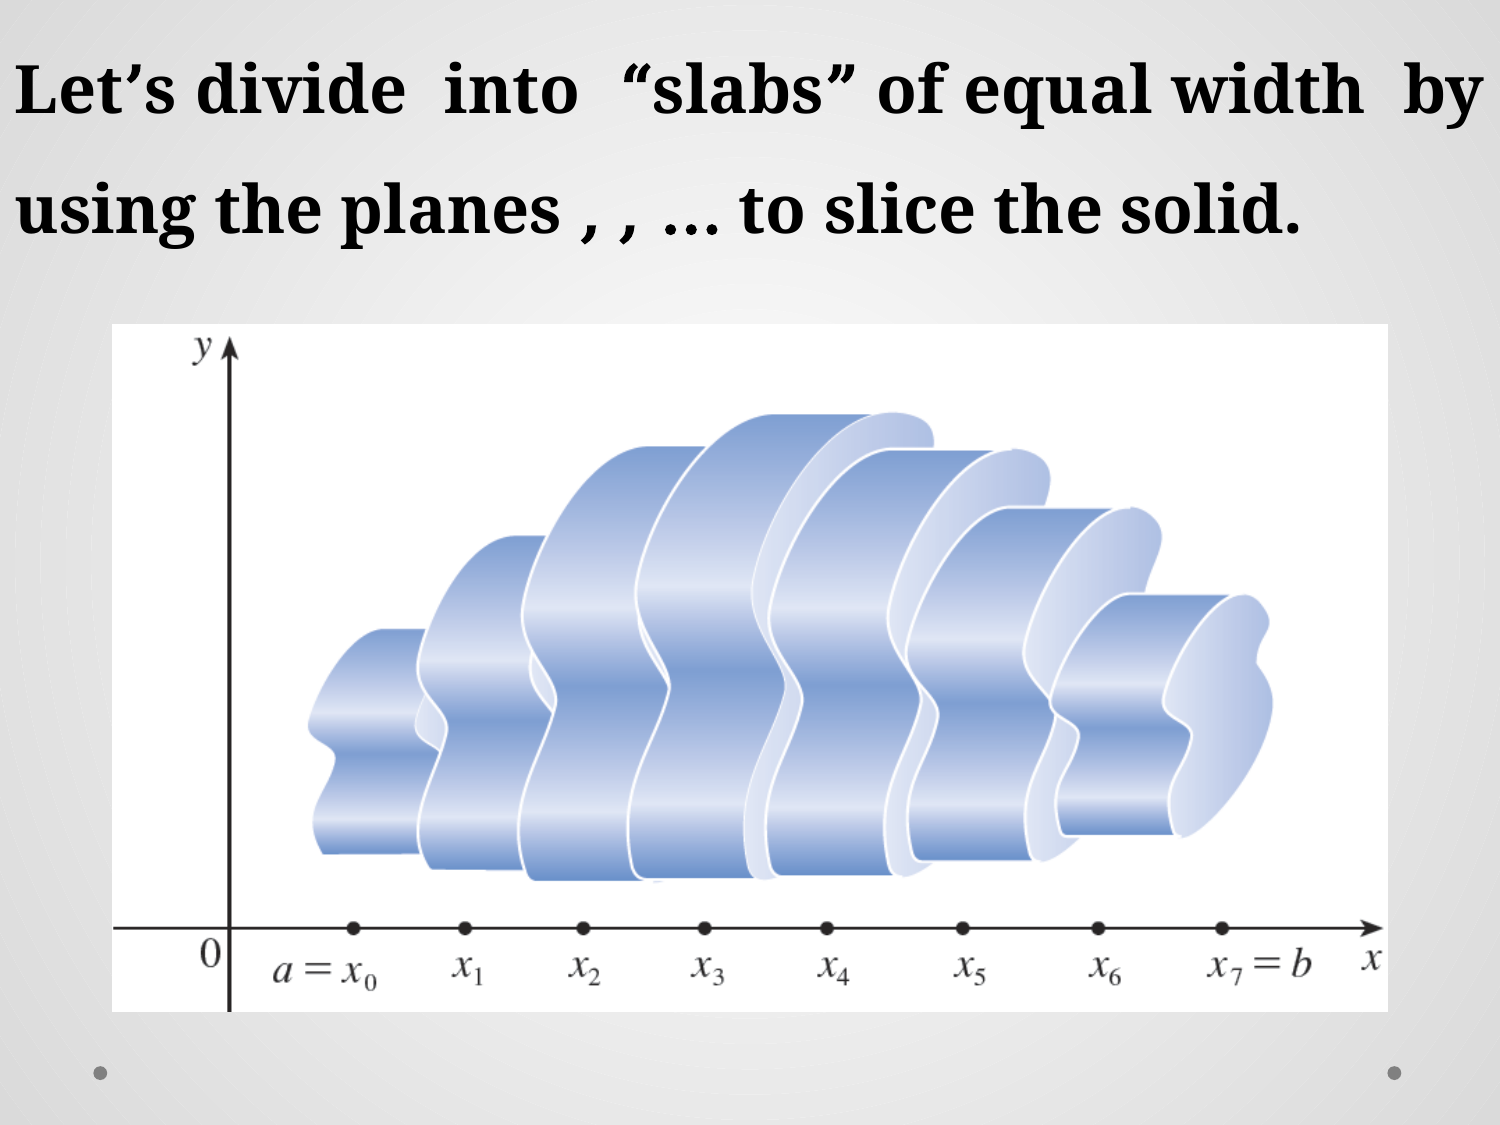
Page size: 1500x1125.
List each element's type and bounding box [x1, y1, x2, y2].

picture [112, 324, 1388, 1013]
